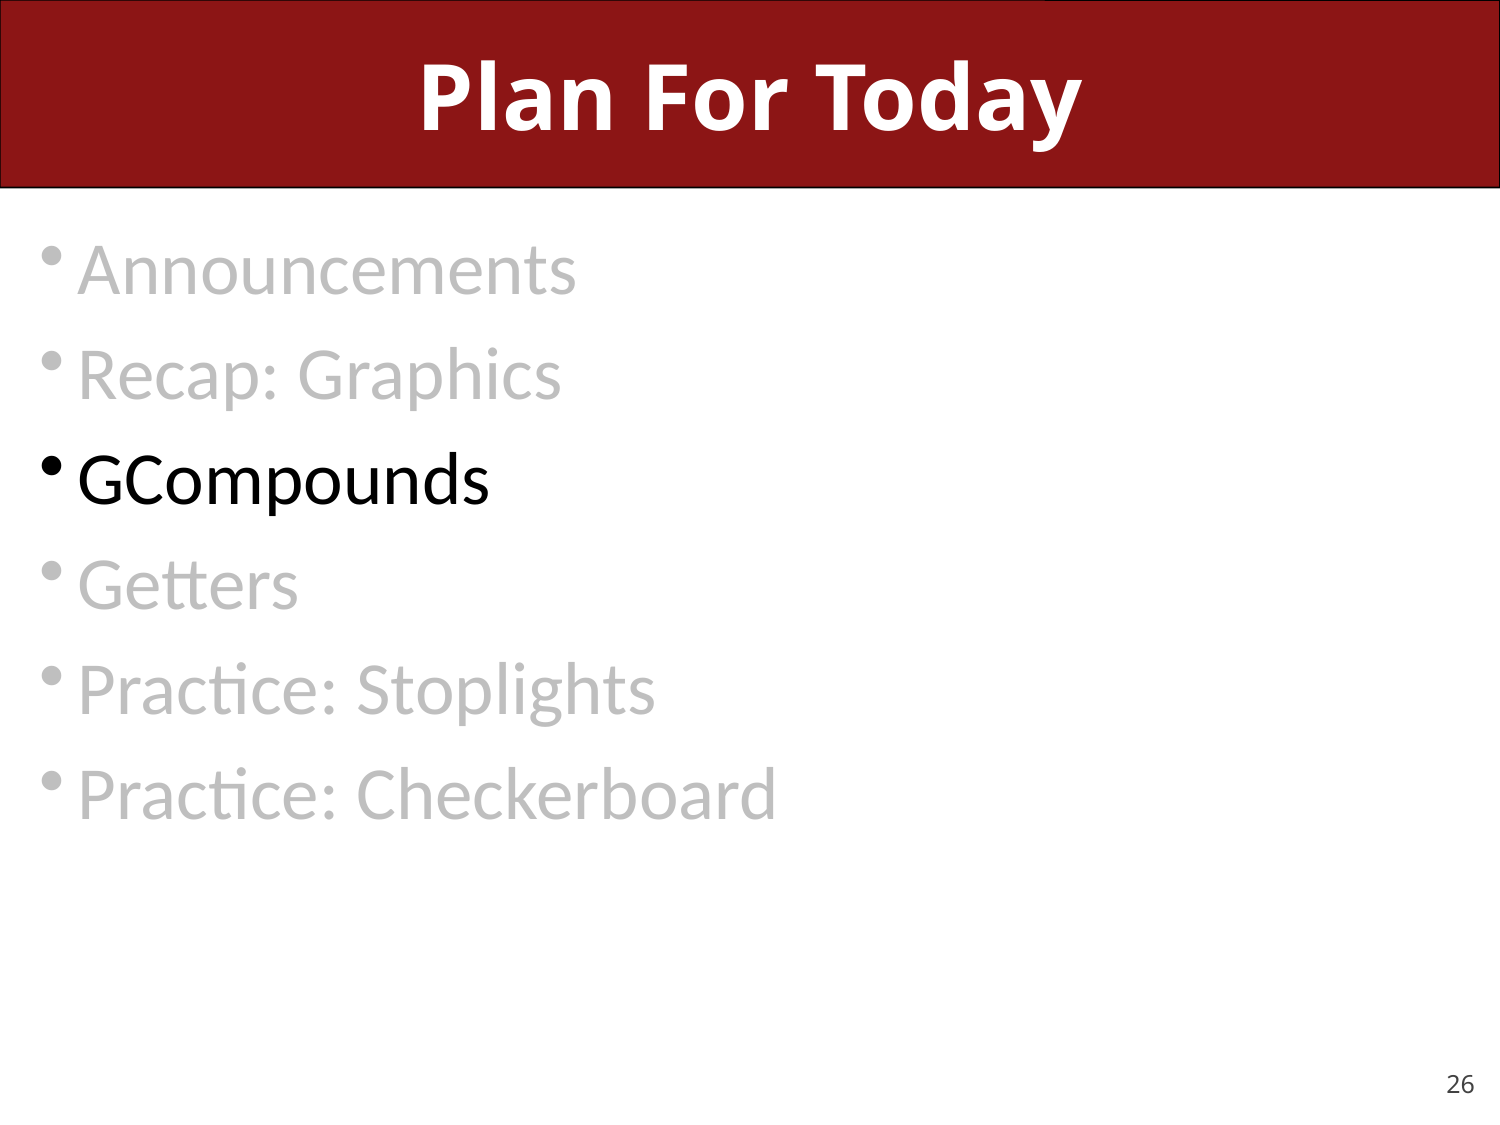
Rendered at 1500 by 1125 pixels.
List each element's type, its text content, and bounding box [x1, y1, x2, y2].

list Announcements Recap: Graphics GCompounds Getters Practice: Stoplights Practice: Checkerboard [24, 212, 1475, 1063]
title Plan For Today [75, 0, 1425, 188]
